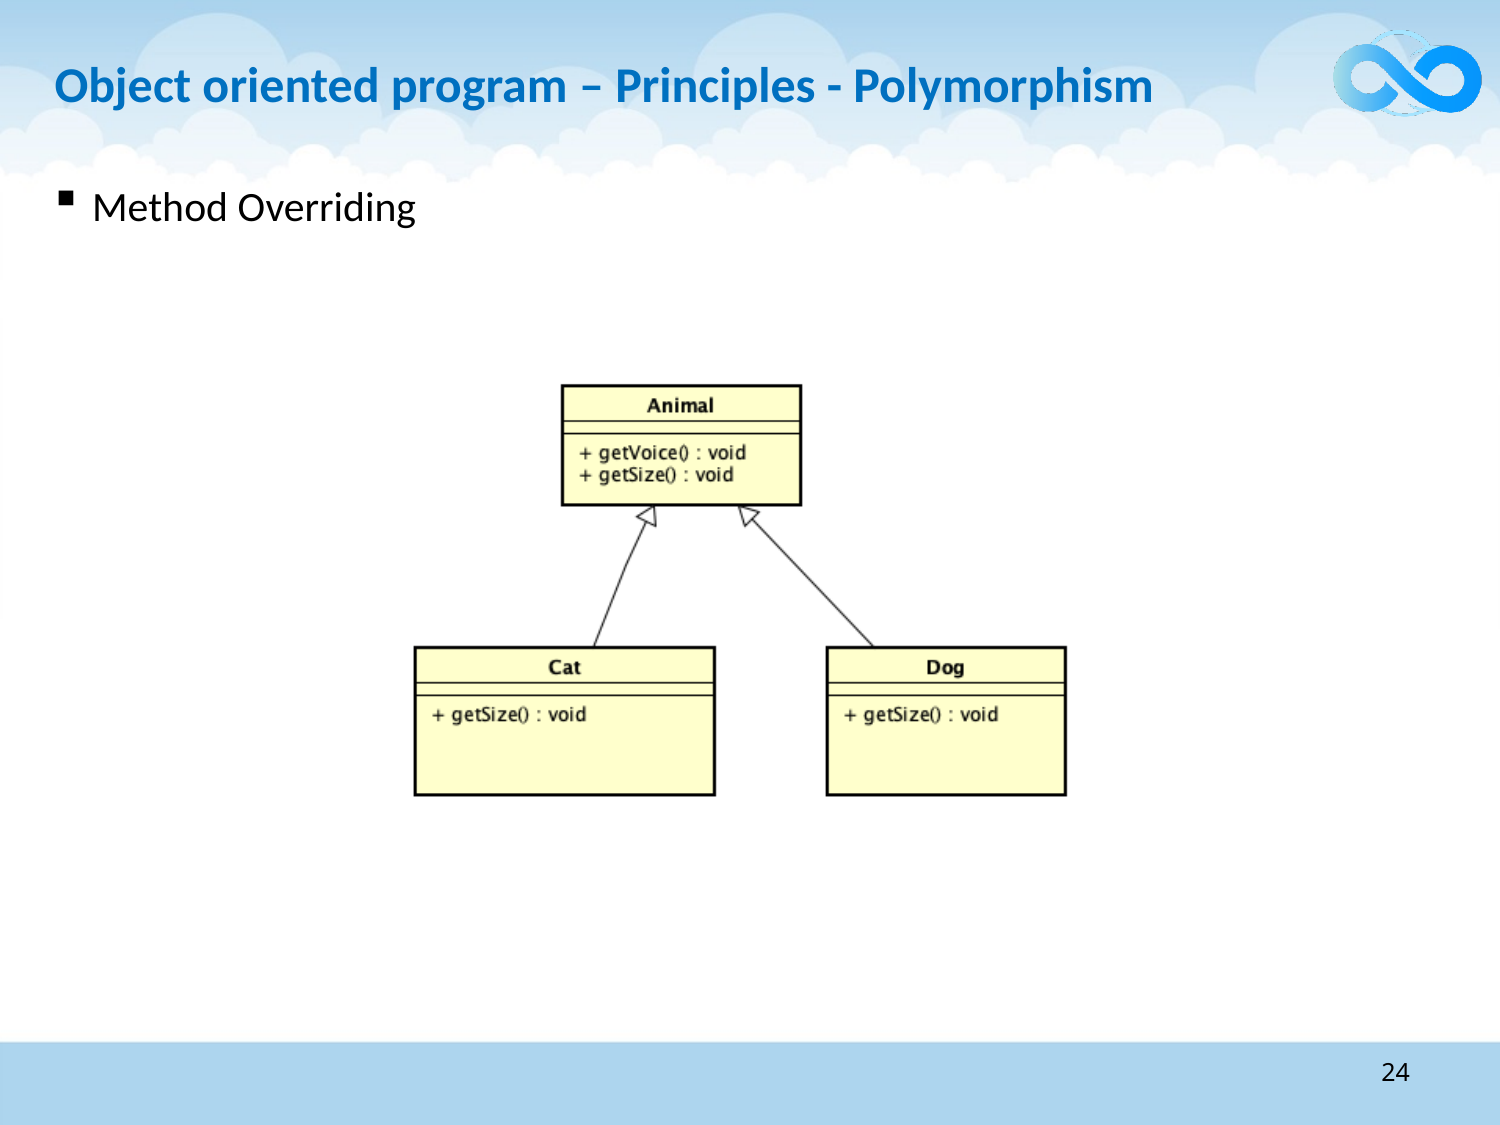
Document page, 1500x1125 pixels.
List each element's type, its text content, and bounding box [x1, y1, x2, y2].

slide_number 24 [1074, 1048, 1425, 1110]
list Method Overriding [39, 172, 1464, 1028]
picture [0, 0, 1500, 1125]
title Object oriented program – Principles - Polymorphism [39, 28, 1464, 144]
